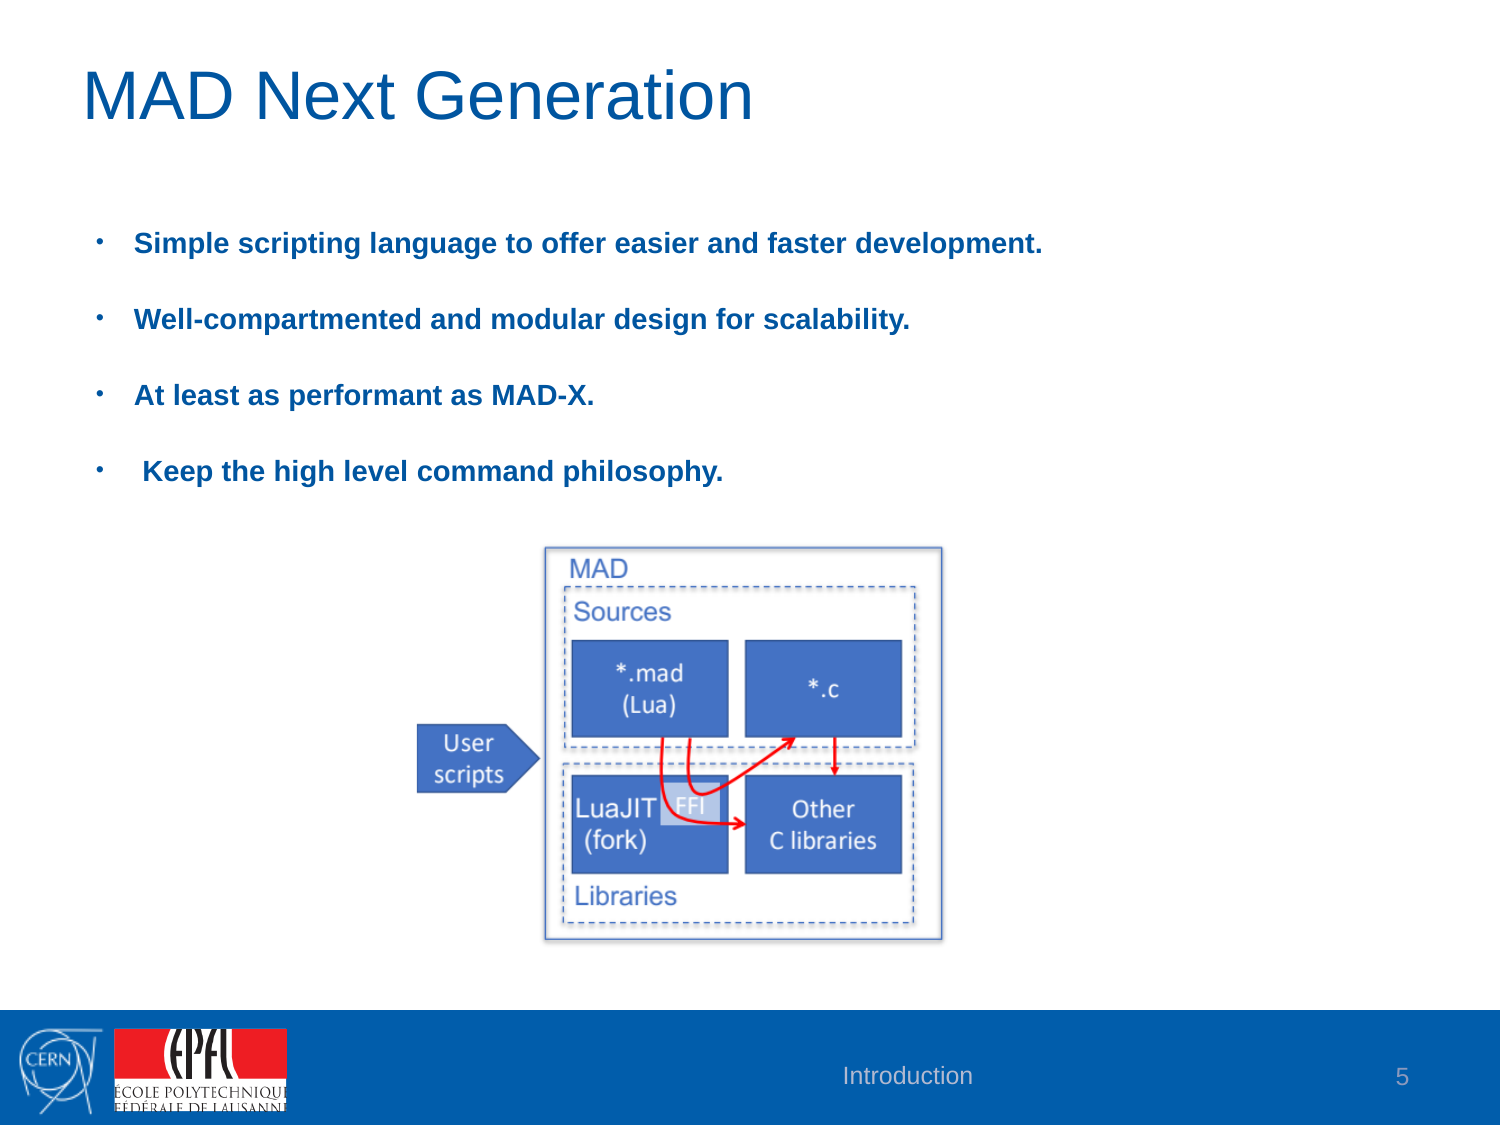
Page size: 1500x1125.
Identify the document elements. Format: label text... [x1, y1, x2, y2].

title MAD Next Generation [75, 38, 1425, 146]
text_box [113, 1028, 288, 1112]
footer Introduction [507, 1044, 1310, 1104]
slide_number 5 [1342, 1045, 1425, 1105]
picture [416, 540, 949, 948]
list Simple scripting language to offer easier and faster development. Well-compartmented and modular design for scalability. At least as performant as MAD-X. Keep the high level command philosophy. [75, 181, 1425, 984]
